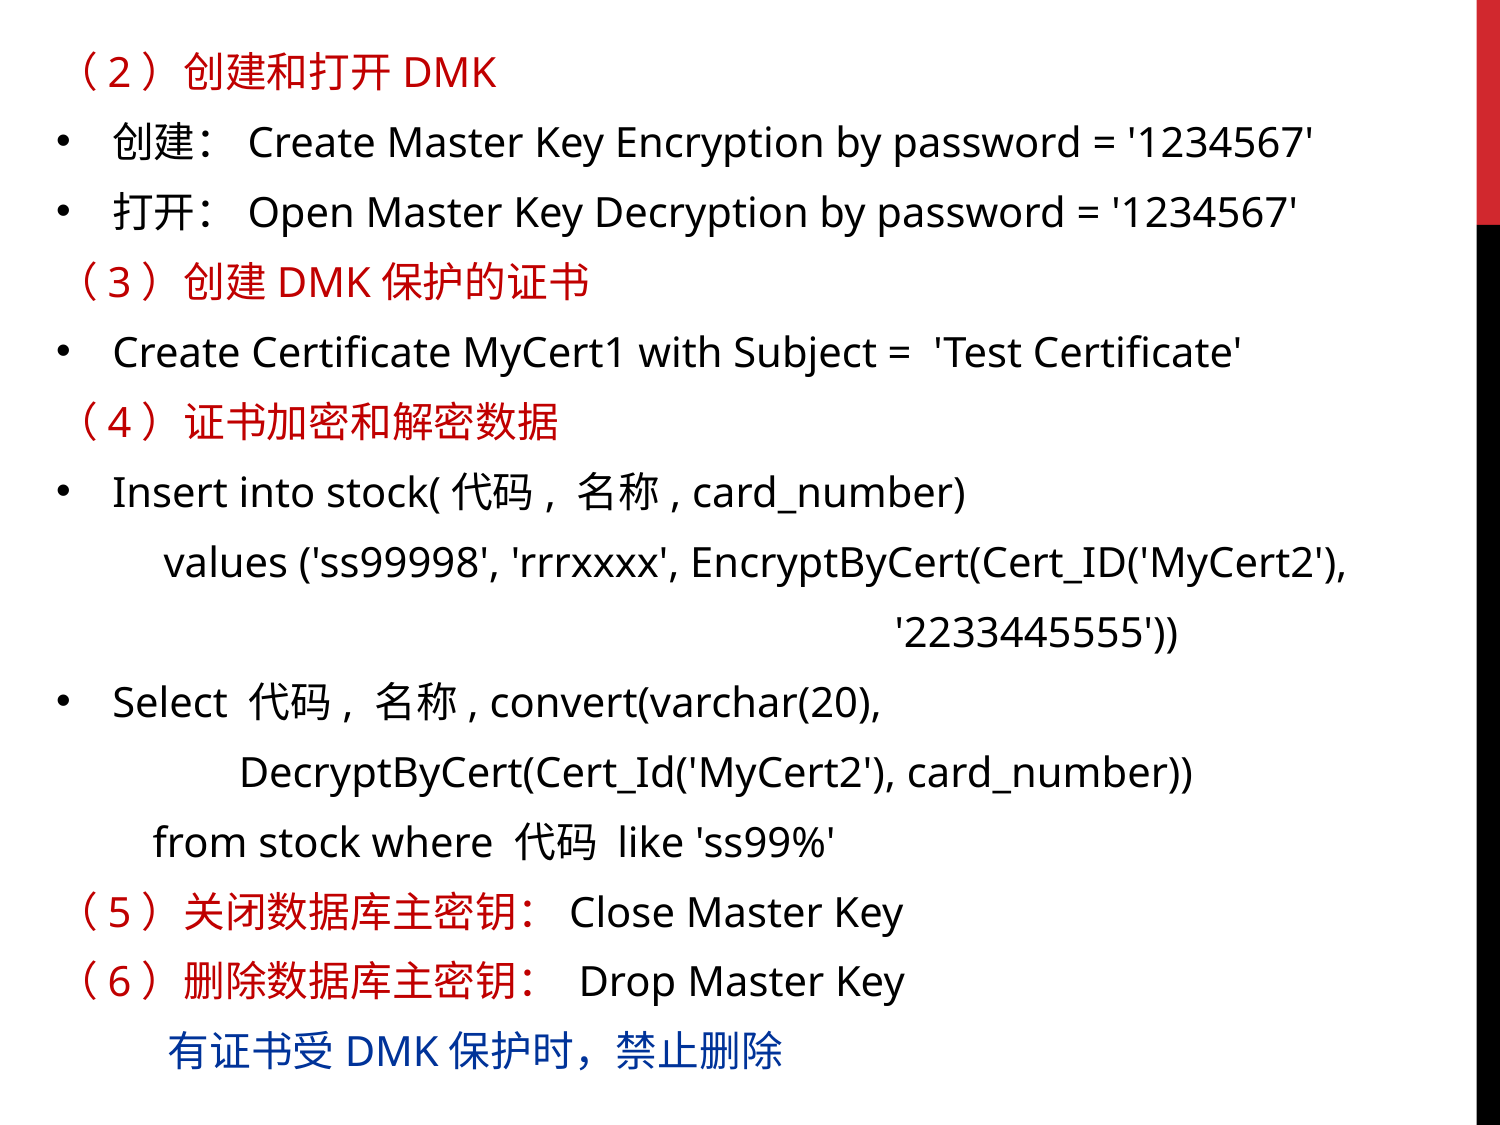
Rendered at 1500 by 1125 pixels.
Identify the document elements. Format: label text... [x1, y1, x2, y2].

text_box （2）创建和打开DMK 创建：Create Master Key Encryption by password = '1234567' 打开：Open Master Key Decryption by password = '1234567' （3）创建DMK保护的证书 Create Certificate MyCert1 with Subject = 'Test Certificate' （4）证书加密和解密数据 Insert into stock(代码, 名称, card_number) values ('ss99998', 'rrrxxxx', EncryptByCert(Cert_ID('MyCert2'), '2233445555')) Select 代码, 名称, convert(varchar(20), DecryptByCert(Cert_Id('MyCert2'), card_number)) from stock where 代码 like 'ss99%' （5）关闭数据库主密钥：Close Master Key （6）删除数据库主密钥： Drop Master Key 有证书受DMK保护时，禁止删除 [41, 18, 1459, 1083]
